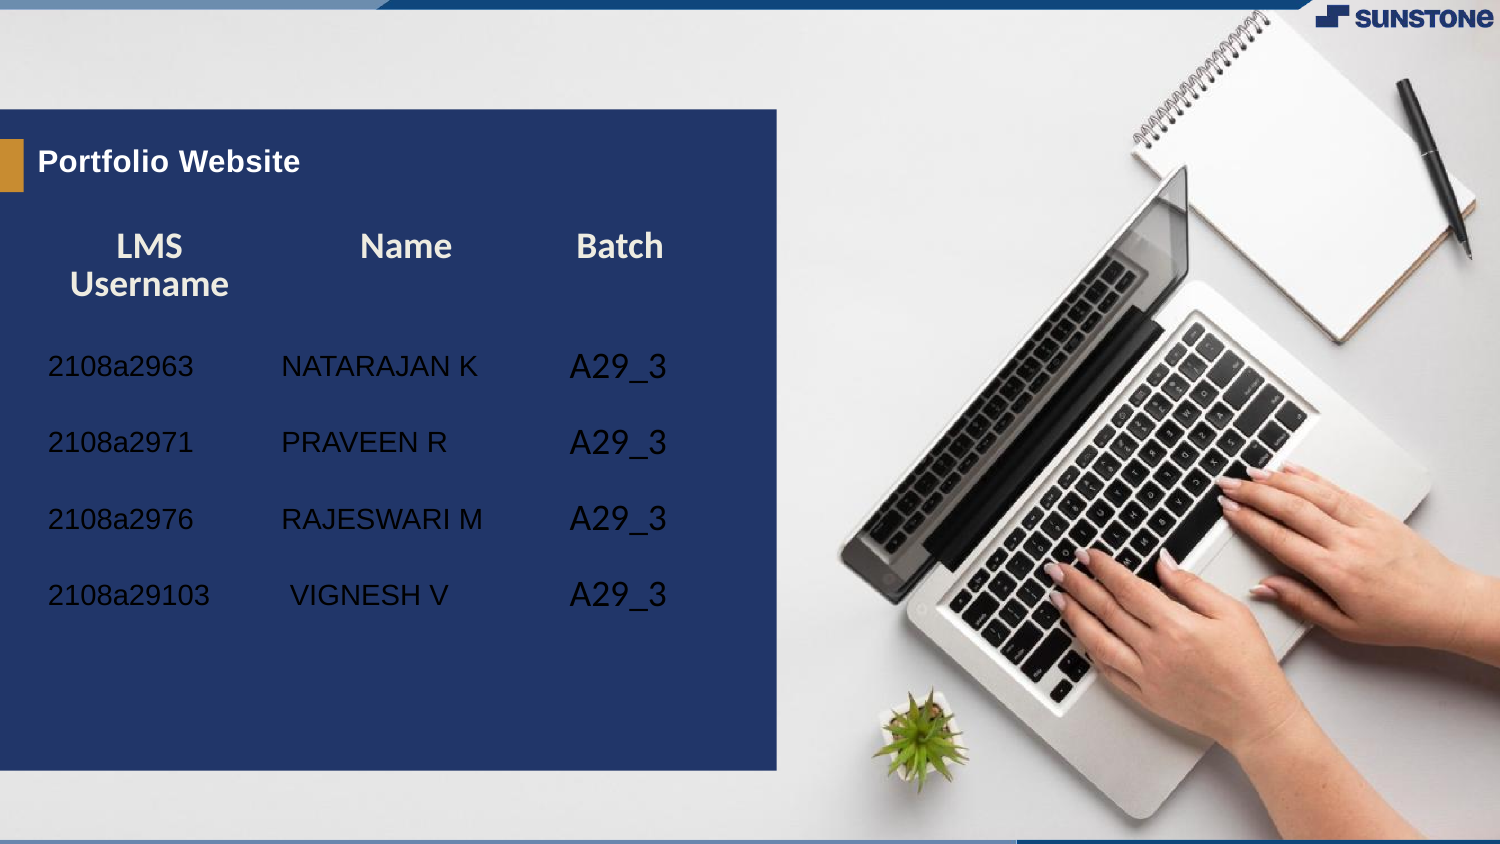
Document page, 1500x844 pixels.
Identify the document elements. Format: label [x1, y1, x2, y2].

text_box [0, 0, 1500, 844]
text_box [0, 109, 777, 771]
